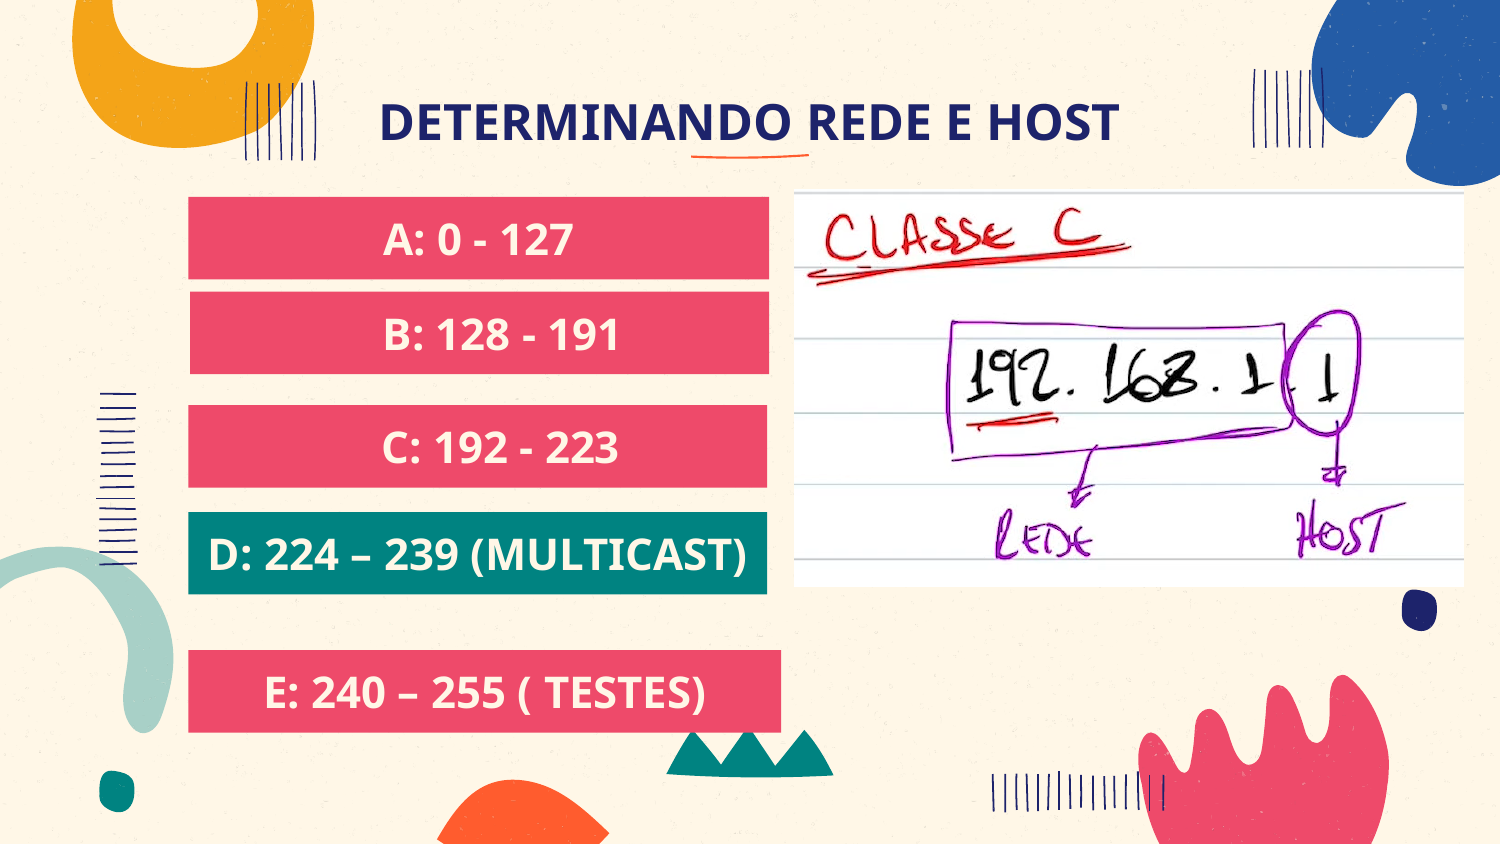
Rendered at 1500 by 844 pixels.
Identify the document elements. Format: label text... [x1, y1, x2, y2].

title DETERMINANDO REDE E HOST [290, 82, 1210, 158]
picture [0, 0, 1500, 844]
text_box A: 0 - 127 [188, 196, 770, 280]
text_box B: 128 - 191 [190, 291, 770, 375]
text_box D: 224 – 239 (MULTICAST) [188, 512, 768, 595]
text_box [691, 154, 809, 159]
text_box E: 240 – 255 ( TESTES) [188, 650, 782, 733]
text_box [666, 729, 834, 778]
text_box C: 192 - 223 [188, 405, 768, 488]
